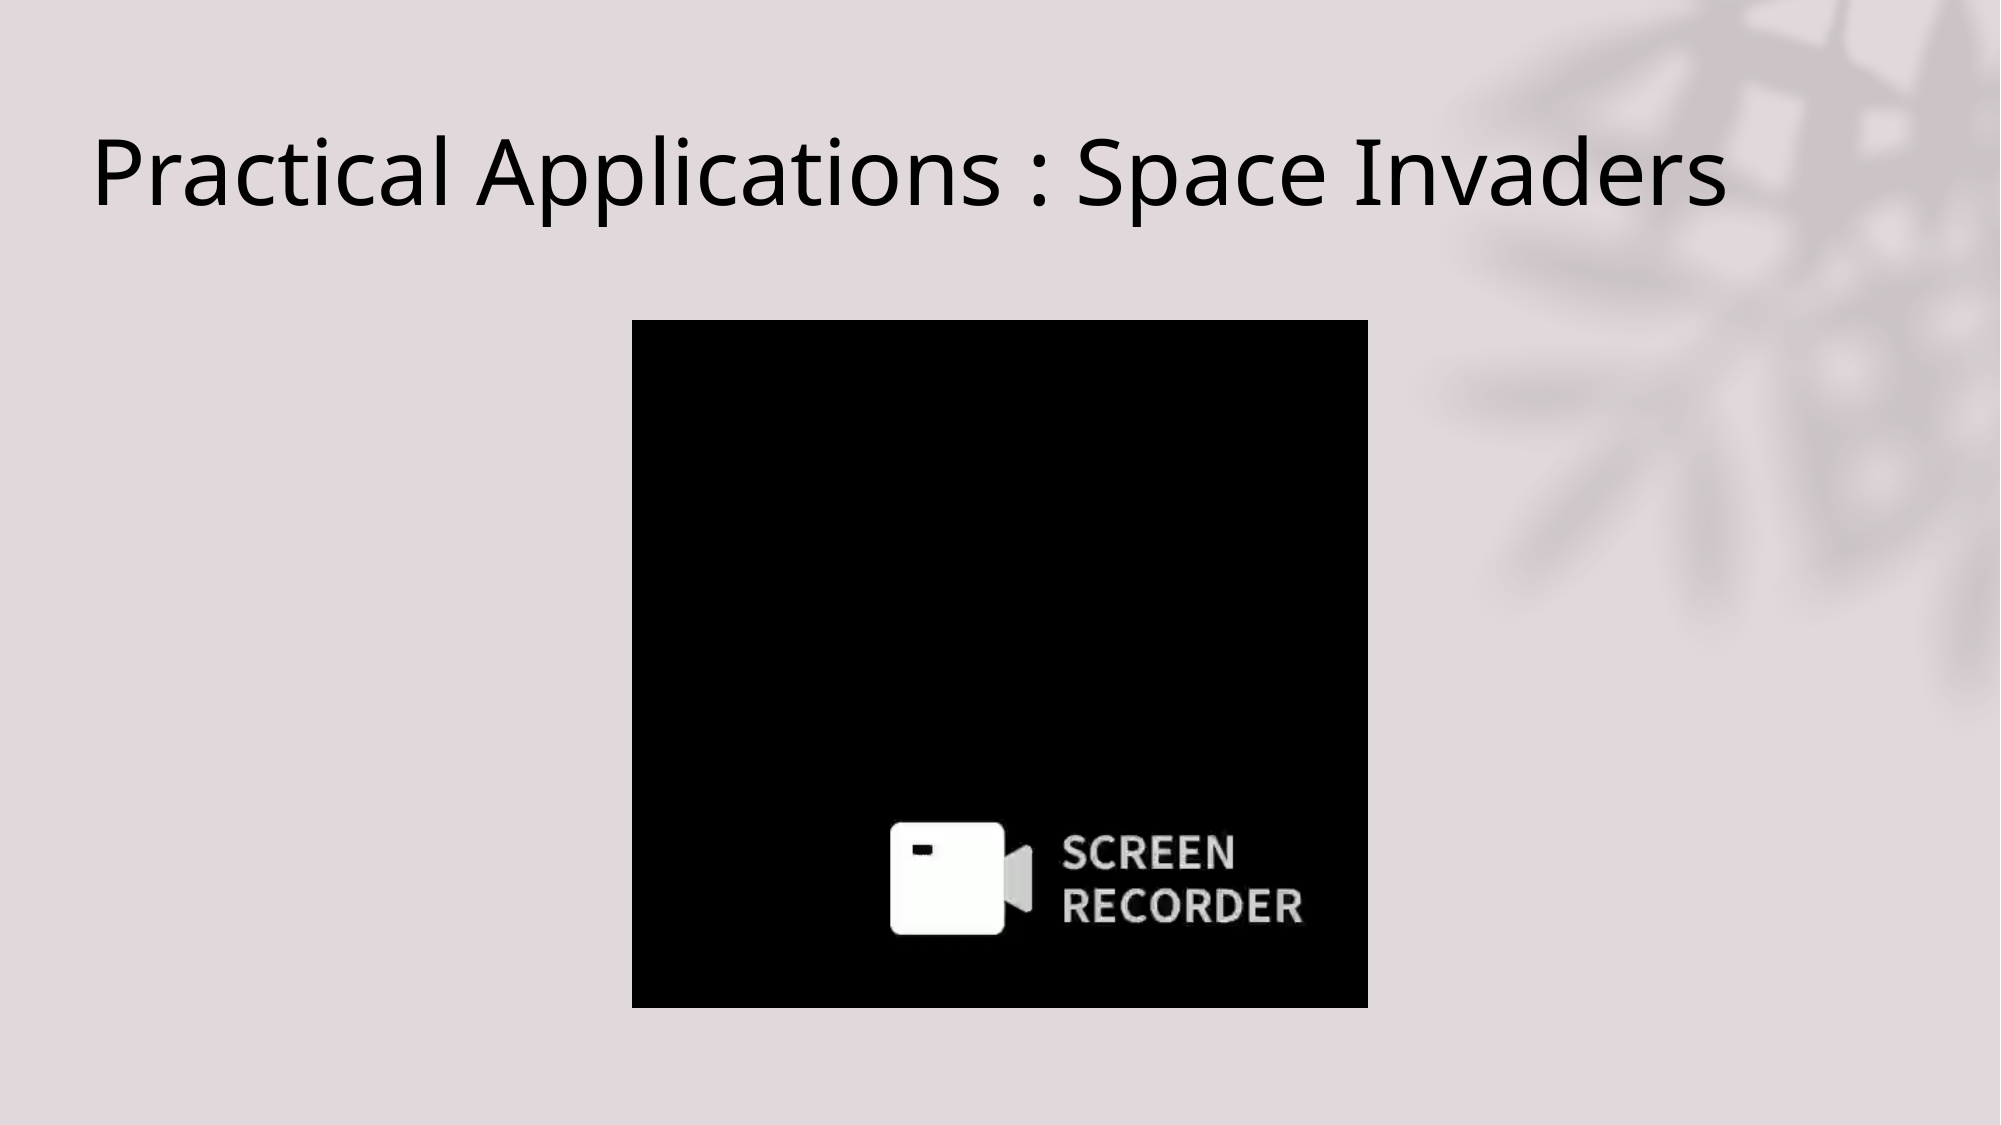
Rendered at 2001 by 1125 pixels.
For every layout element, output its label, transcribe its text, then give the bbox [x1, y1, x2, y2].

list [631, 319, 1368, 1009]
title Practical Applications : Space Invaders [75, 60, 1884, 278]
